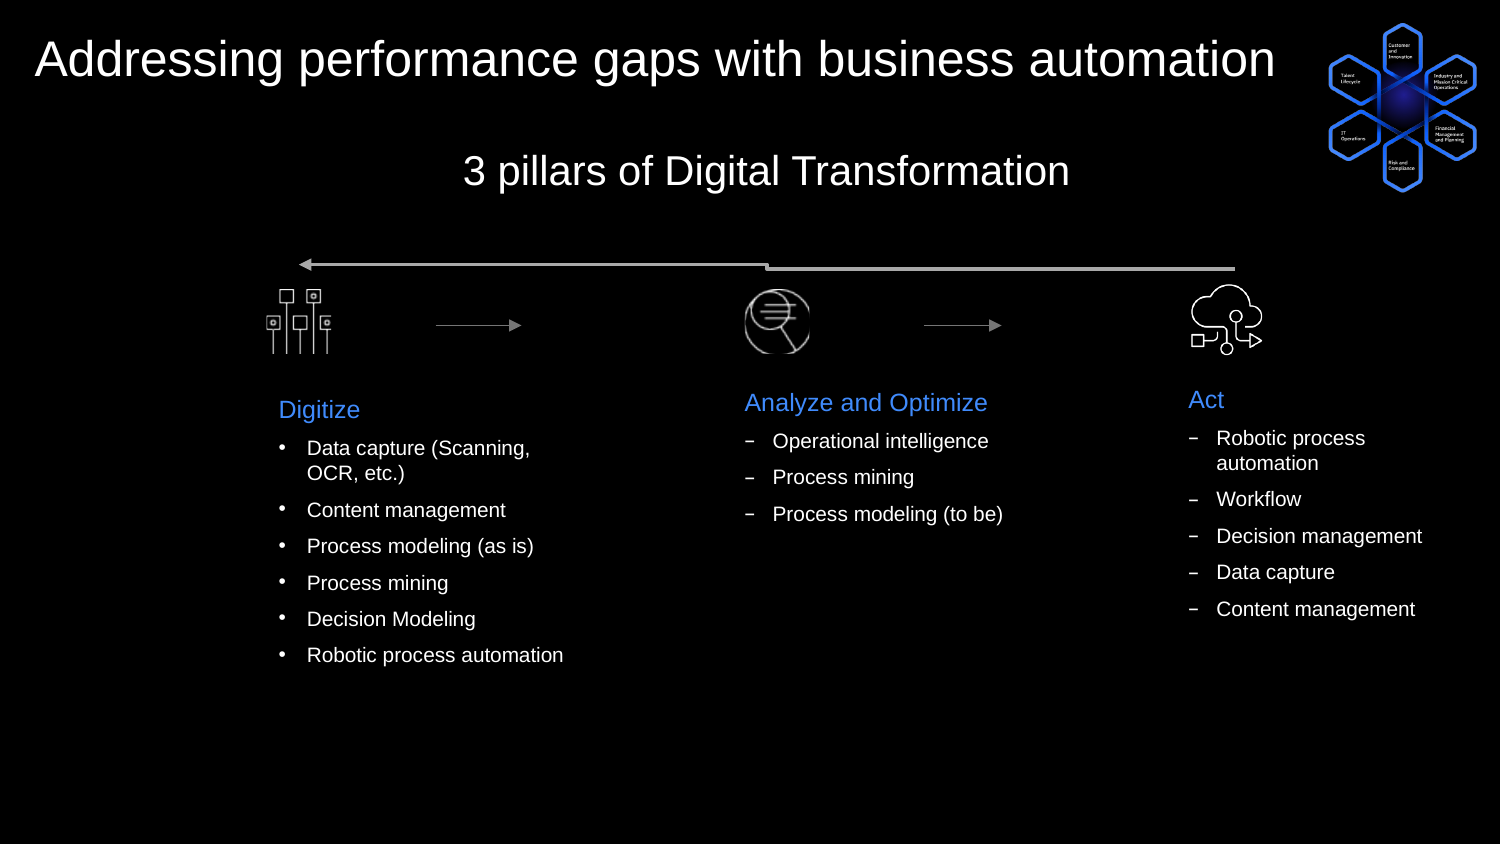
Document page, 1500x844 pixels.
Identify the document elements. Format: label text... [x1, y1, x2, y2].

text_box Analyze and Optimize Operational intelligence Process mining Process modeling (to be) [744, 386, 759, 624]
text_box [764, 363, 770, 736]
picture [1171, 264, 1283, 376]
text_box Act Robotic process automation Workflow Decision management Data capture Content management [1188, 383, 1456, 655]
title Addressing performance gaps with business automation [774, 33, 1316, 165]
picture [266, 288, 332, 355]
text_box Analyze and Optimize Operational intelligence Process mining Process modeling (to be) [774, 386, 1044, 624]
picture [744, 288, 810, 355]
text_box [764, 0, 770, 287]
text_box 3 pillars of Digital Transformation [774, 143, 1236, 187]
text_box 3 pillars of Digital Transformation [298, 143, 759, 187]
picture [1321, 12, 1490, 202]
title Addressing performance gaps with business automation [34, 33, 759, 165]
text_box Digitize Data capture (Scanning, OCR, etc.) Content management Process modeling (as is) Process mining Decision Modeling Robotic process automation [263, 386, 581, 739]
